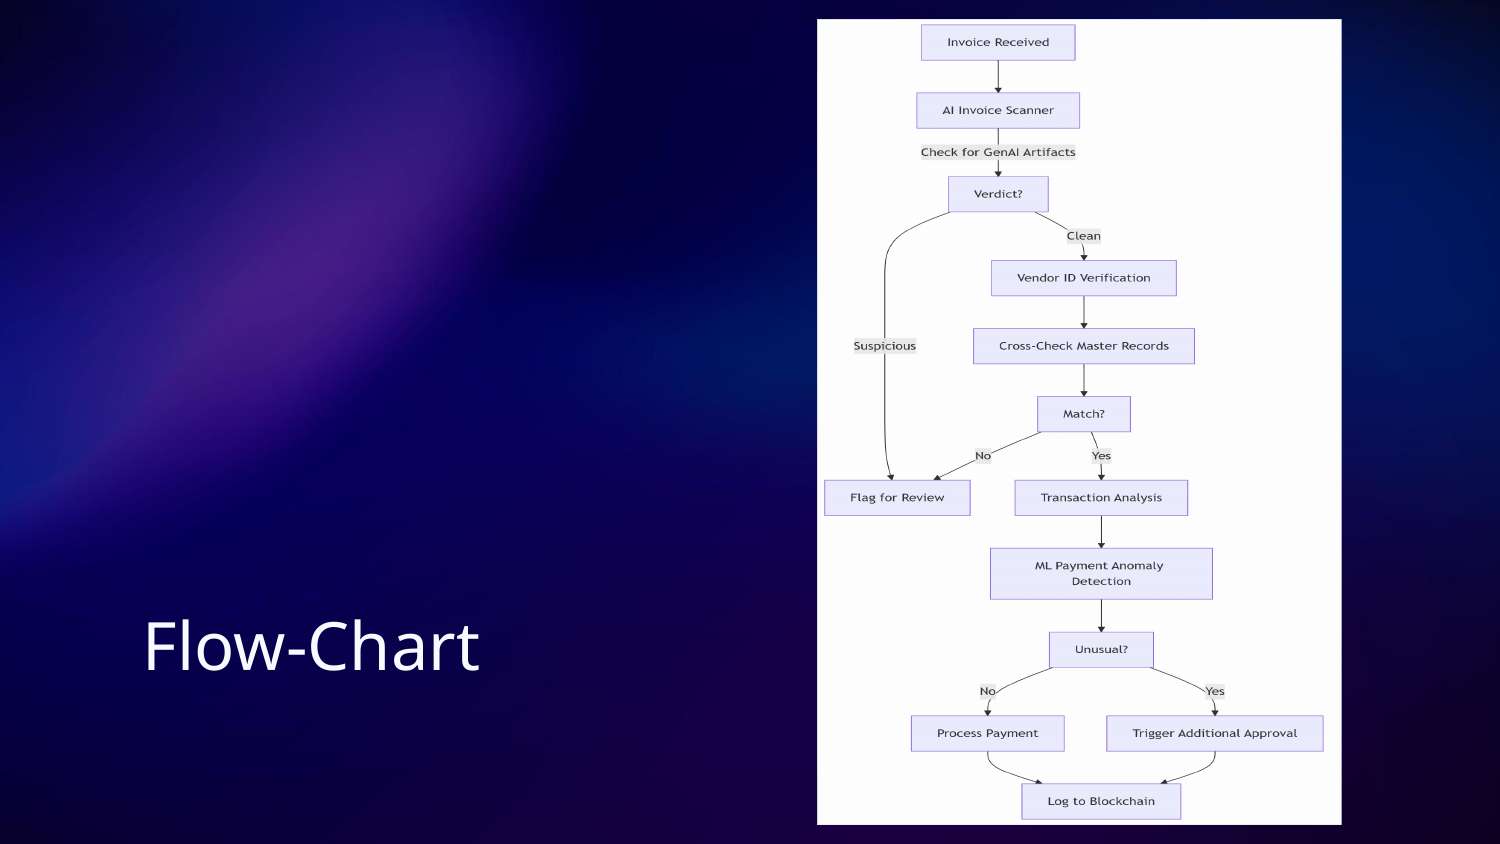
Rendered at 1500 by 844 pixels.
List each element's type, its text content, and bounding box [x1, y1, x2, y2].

subtitle Flow-Chart [102, 567, 524, 699]
picture [0, 0, 1500, 844]
